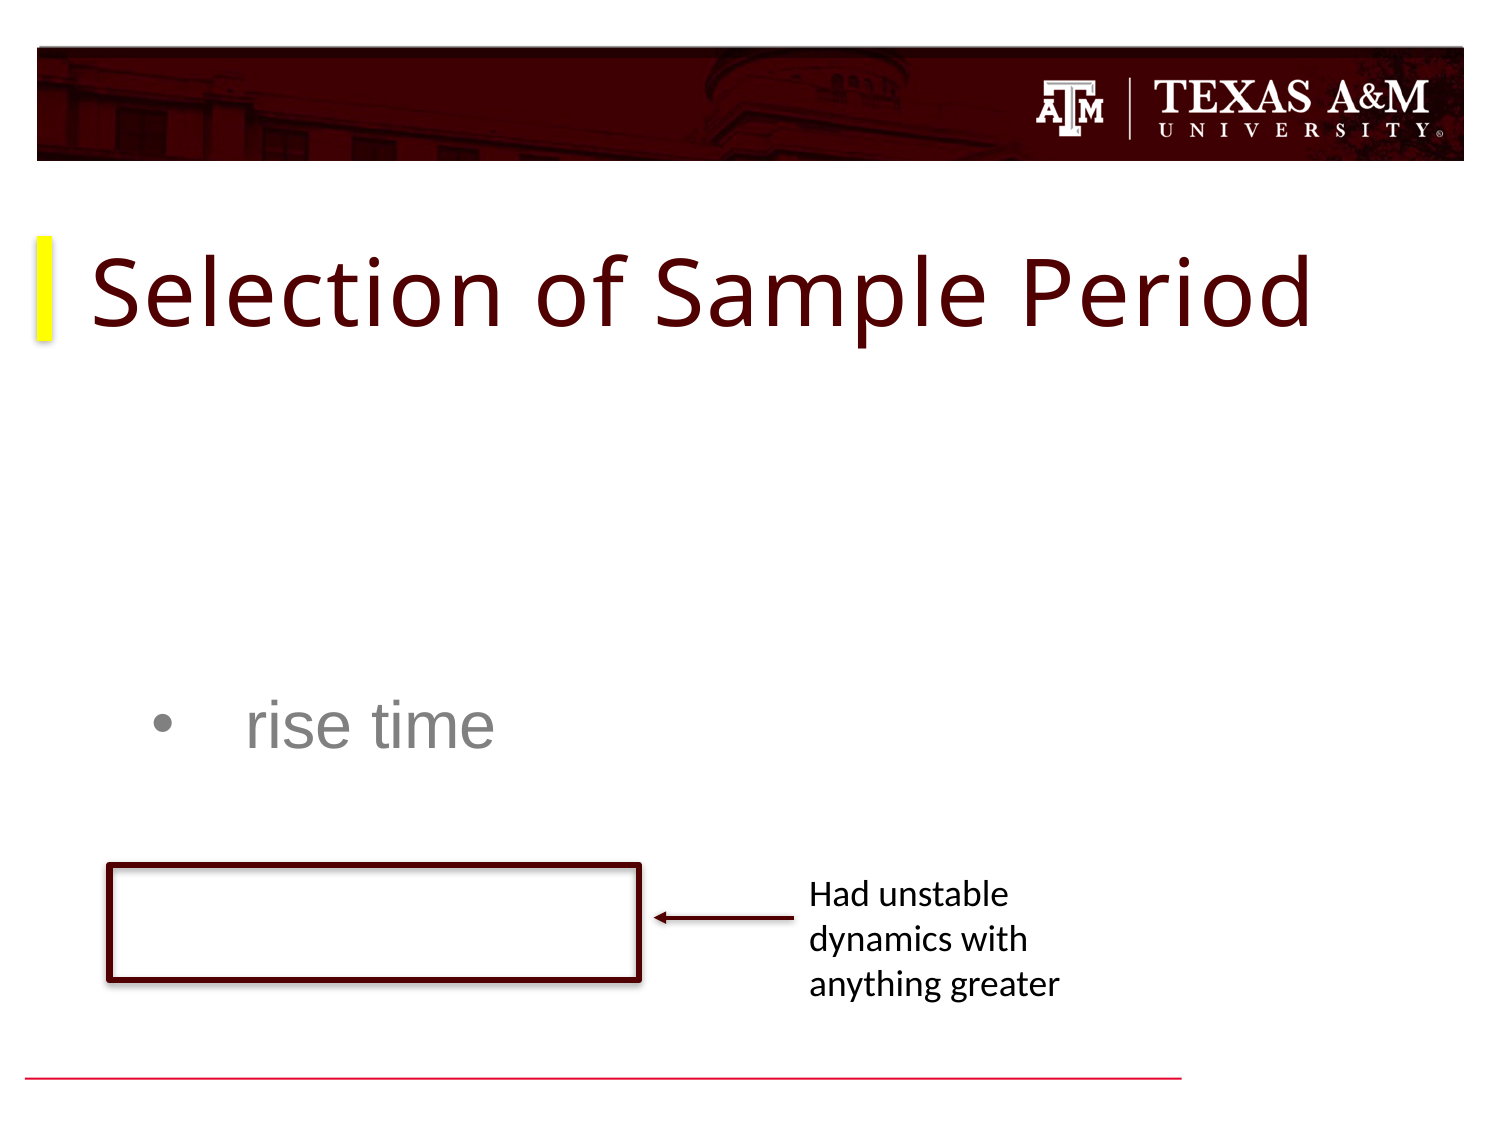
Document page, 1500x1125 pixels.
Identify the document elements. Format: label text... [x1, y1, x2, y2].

text_box Had unstable dynamics with anything greater [794, 861, 1144, 1012]
title Selection of Sample Period [75, 195, 1425, 383]
picture [37, 45, 1464, 161]
text_box [109, 864, 640, 981]
